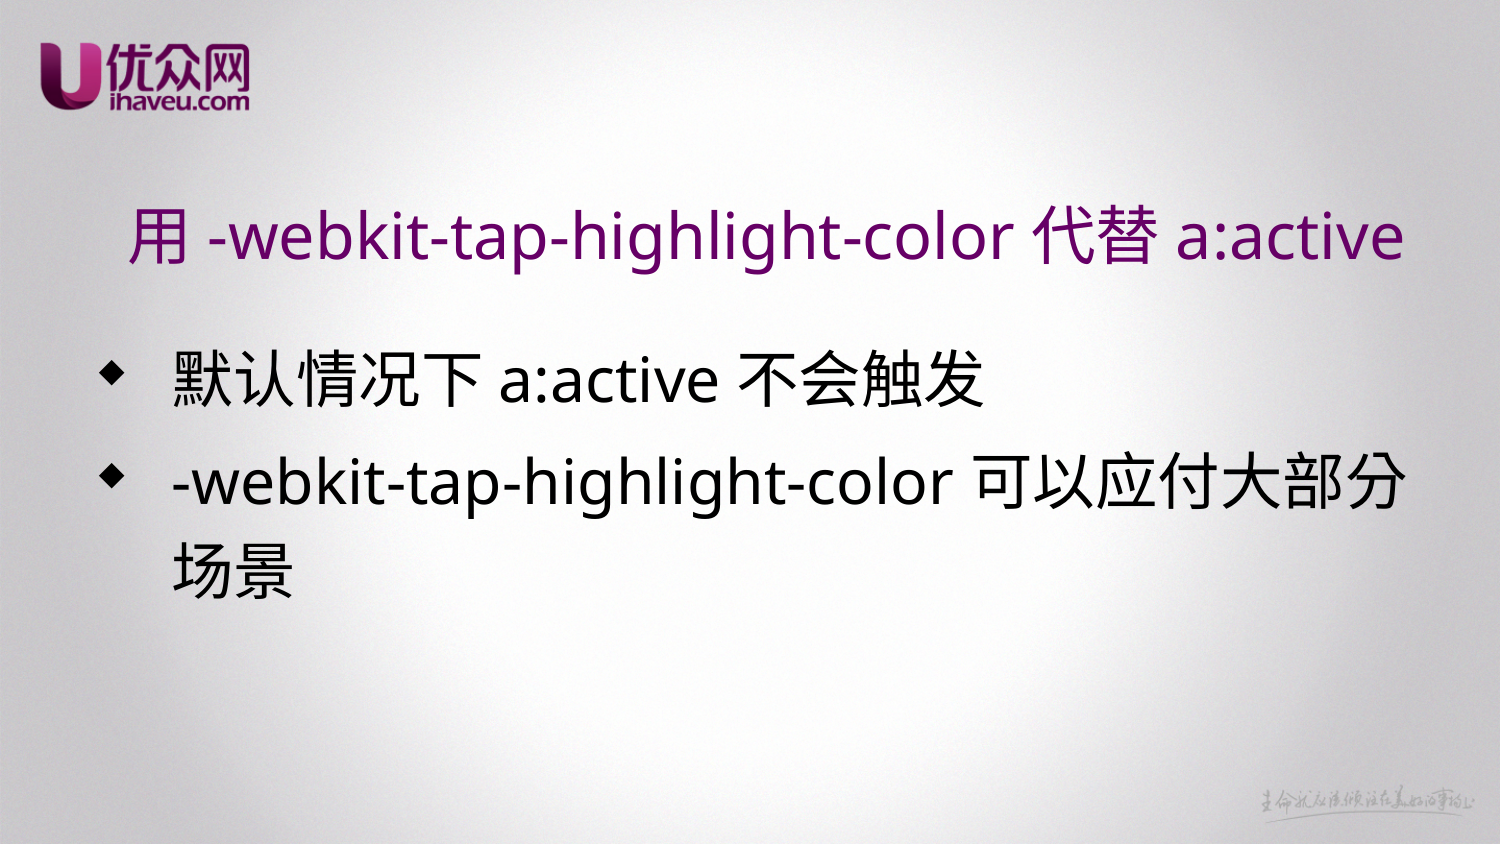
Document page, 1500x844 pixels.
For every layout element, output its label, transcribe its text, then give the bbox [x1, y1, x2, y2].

picture [0, 0, 1500, 844]
list 默认情况下a:active不会触发 -webkit-tap-highlight-color可以应付大部分场景 [75, 309, 1425, 808]
title 用-webkit-tap-highlight-color代替a:active [75, 147, 1425, 288]
